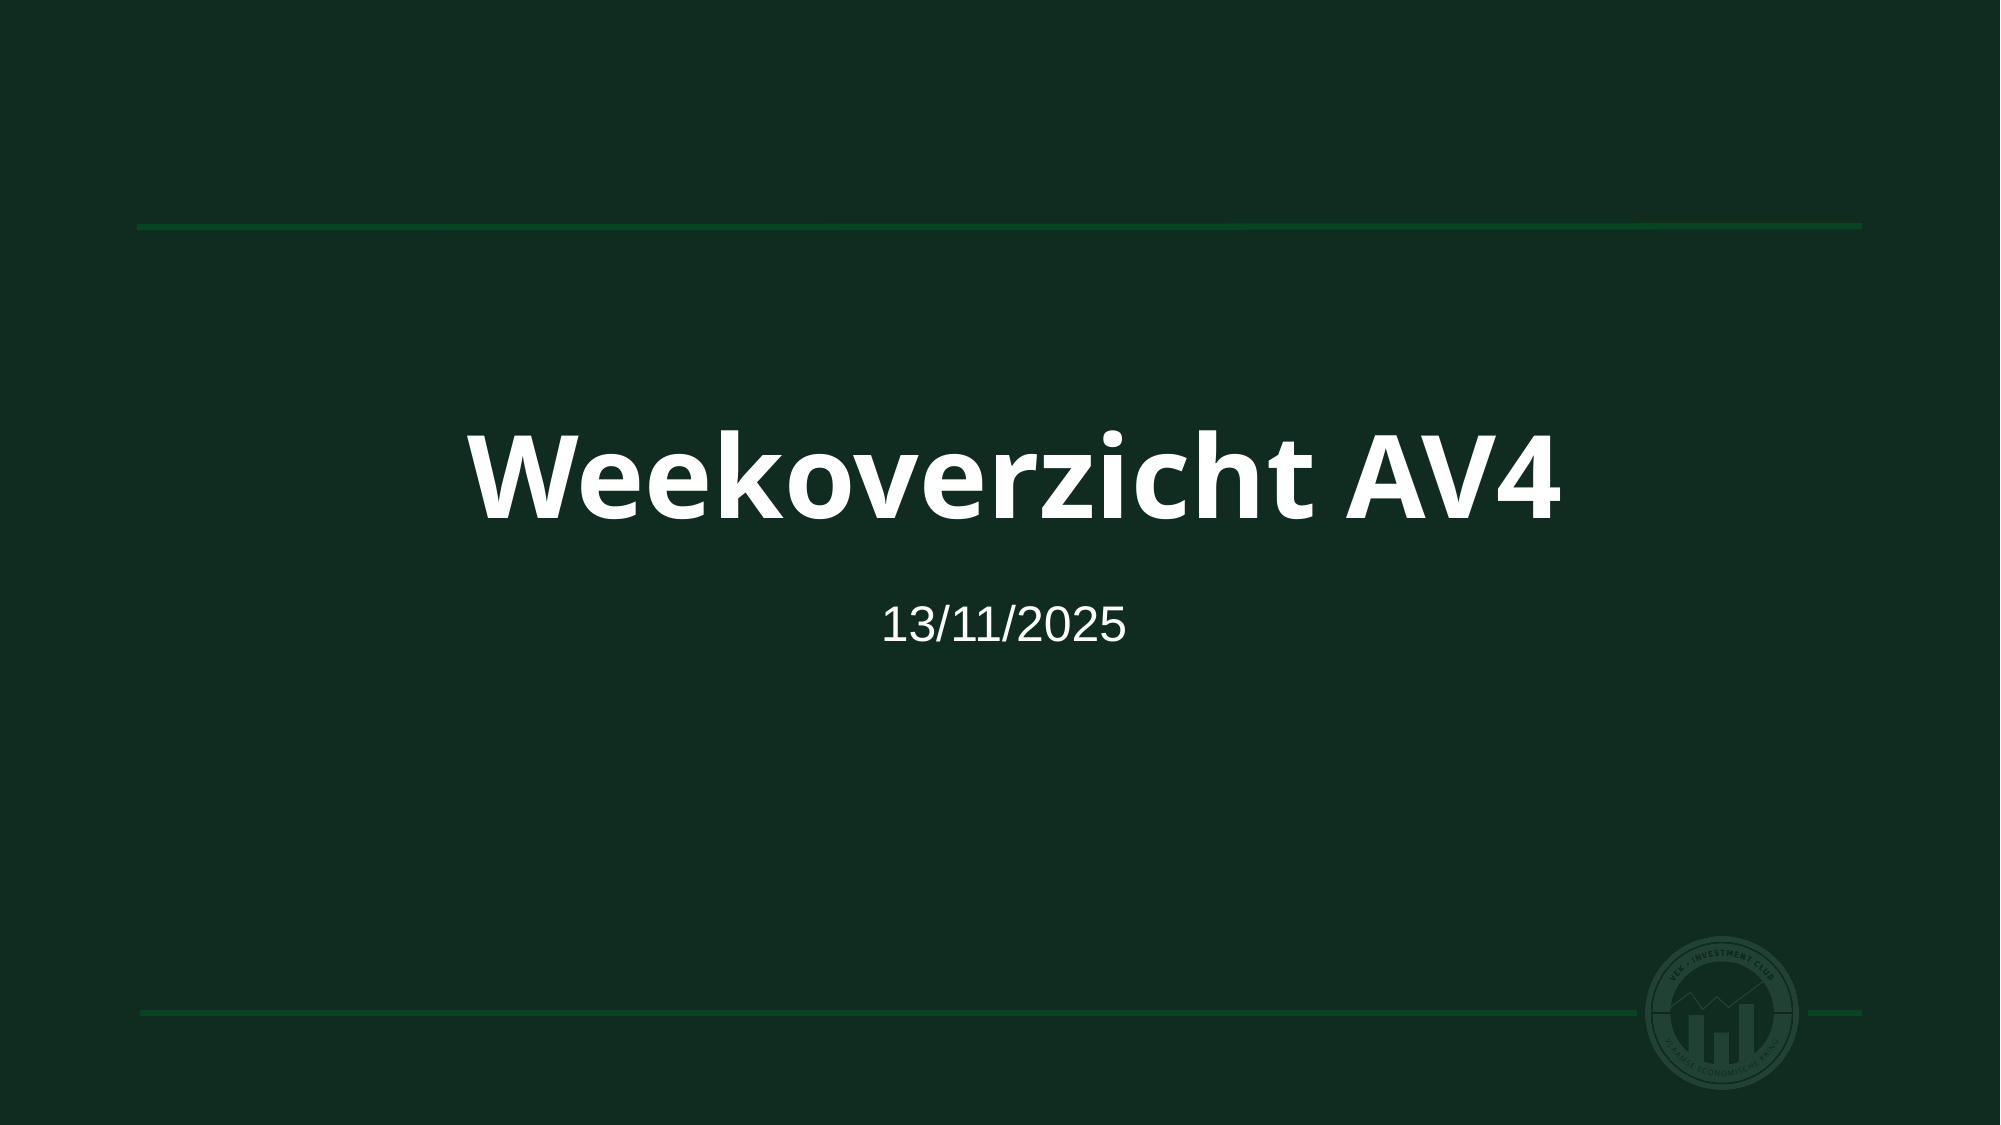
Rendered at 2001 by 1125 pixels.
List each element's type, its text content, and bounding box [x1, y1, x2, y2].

title Weekoverzicht AV4 [0, 160, 1850, 551]
subtitle 13/11/2025 [249, 590, 1750, 863]
picture [1645, 936, 1799, 1090]
